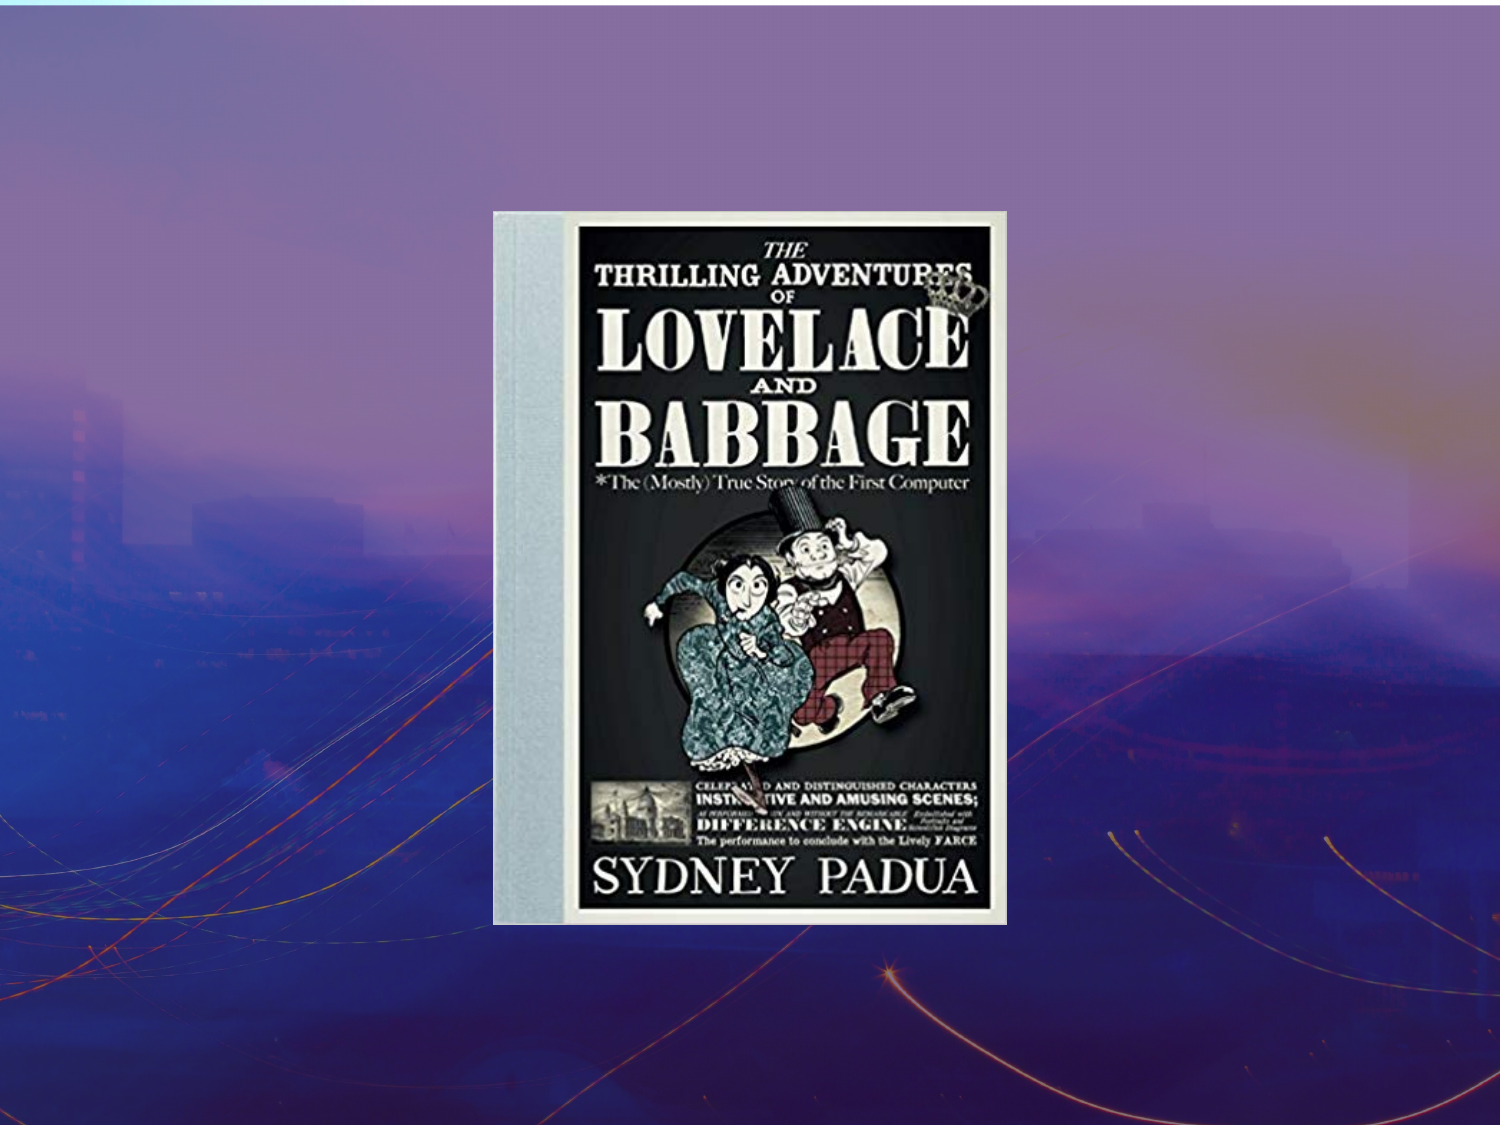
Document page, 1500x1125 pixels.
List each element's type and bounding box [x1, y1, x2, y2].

picture [0, 0, 1500, 1125]
list [493, 211, 1007, 925]
